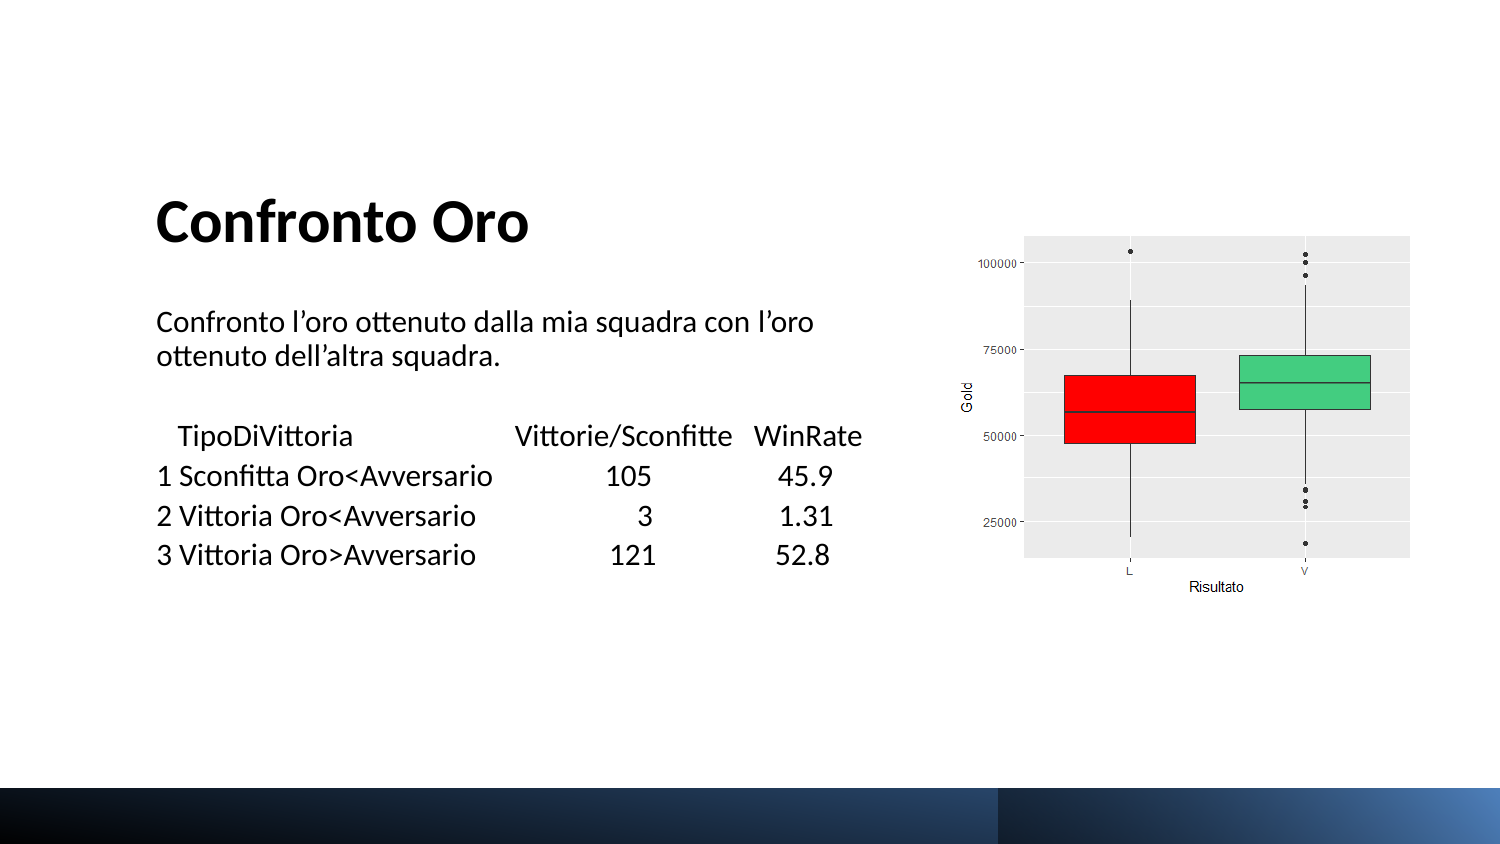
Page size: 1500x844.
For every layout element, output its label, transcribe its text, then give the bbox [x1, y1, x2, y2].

text_box [0, 786, 996, 844]
title Confronto Oro [141, 61, 871, 264]
text_box [0, 0, 1500, 786]
text_box [996, 786, 1500, 844]
list Confronto l’oro ottenuto dalla mia squadra con l’oro ottenuto dell’altra squadra. TipoDiVittoria Vittorie/Sconfitte WinRate 1 Sconfitta Oro<Avversario 105 45.9 2 Vittoria Oro<Avversario 3 1.31 3 Vittoria Oro>Avversario 121 52.8 [141, 298, 914, 732]
picture [952, 229, 1417, 601]
